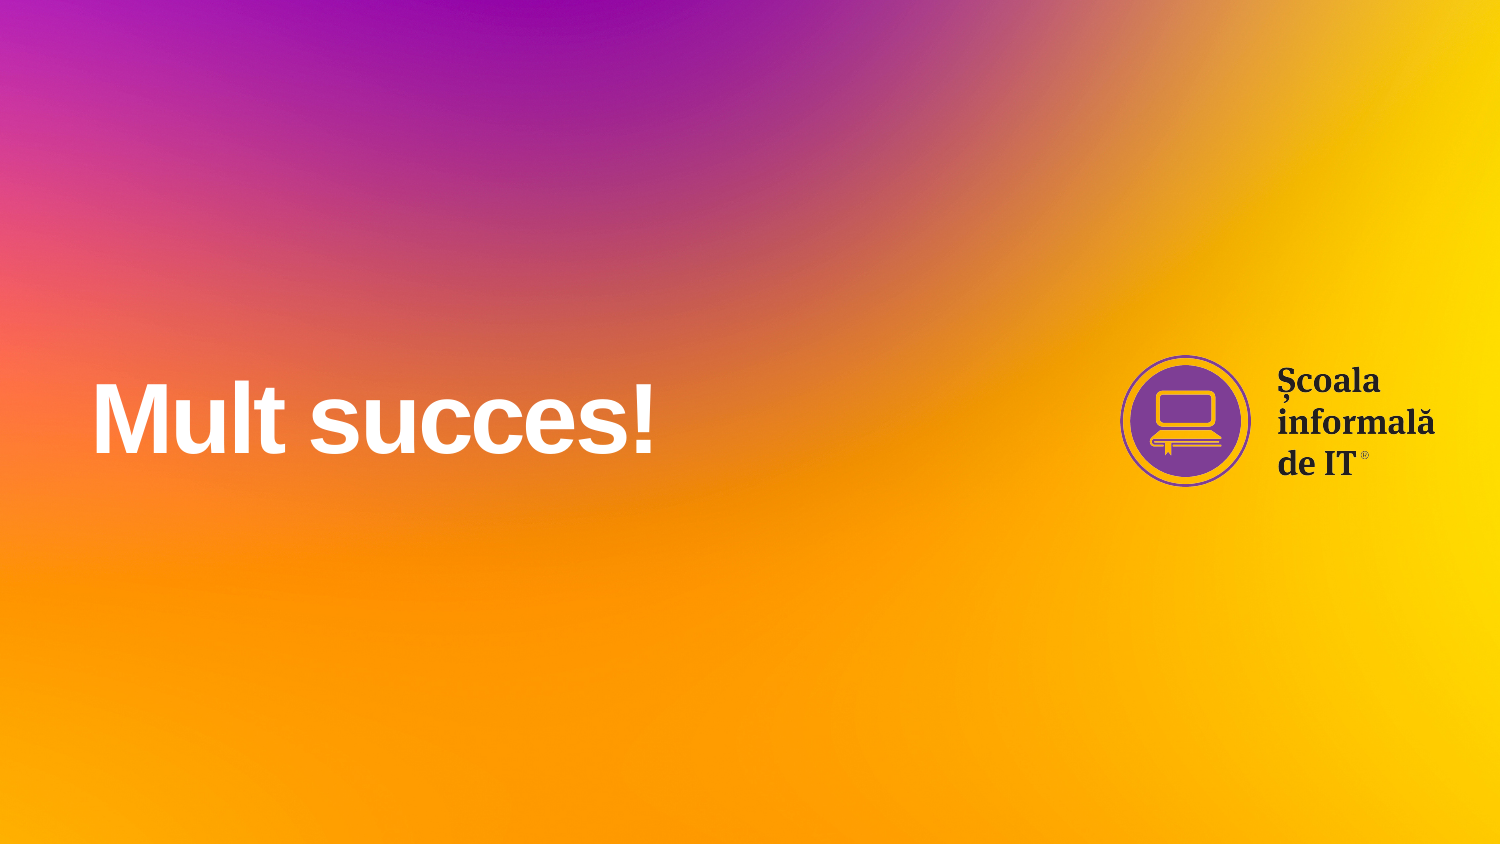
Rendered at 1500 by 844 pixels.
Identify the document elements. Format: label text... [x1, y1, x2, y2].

picture [0, 0, 1500, 844]
title Mult succes! [75, 362, 1119, 480]
